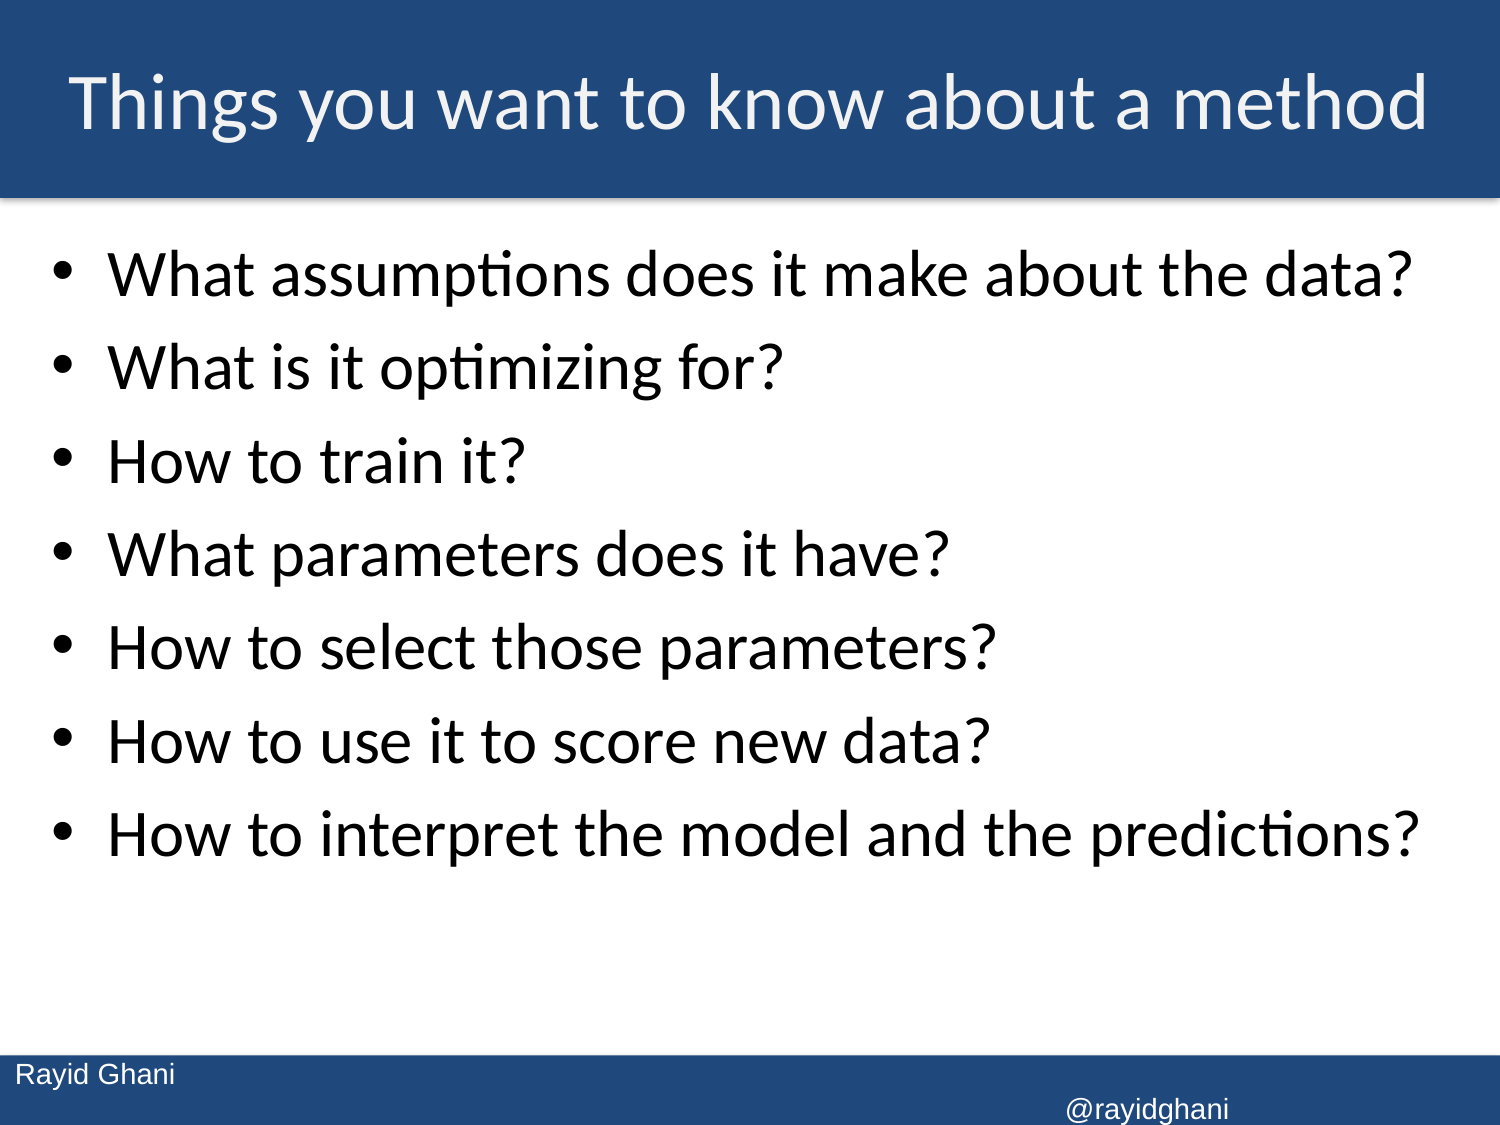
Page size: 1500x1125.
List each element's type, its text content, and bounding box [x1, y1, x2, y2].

list What assumptions does it make about the data? What is it optimizing for? How to train it? What parameters does it have? How to select those parameters? How to use it to score new data? How to interpret the model and the predictions? [36, 222, 1472, 1035]
title Things you want to know about a method [0, 3, 1500, 192]
